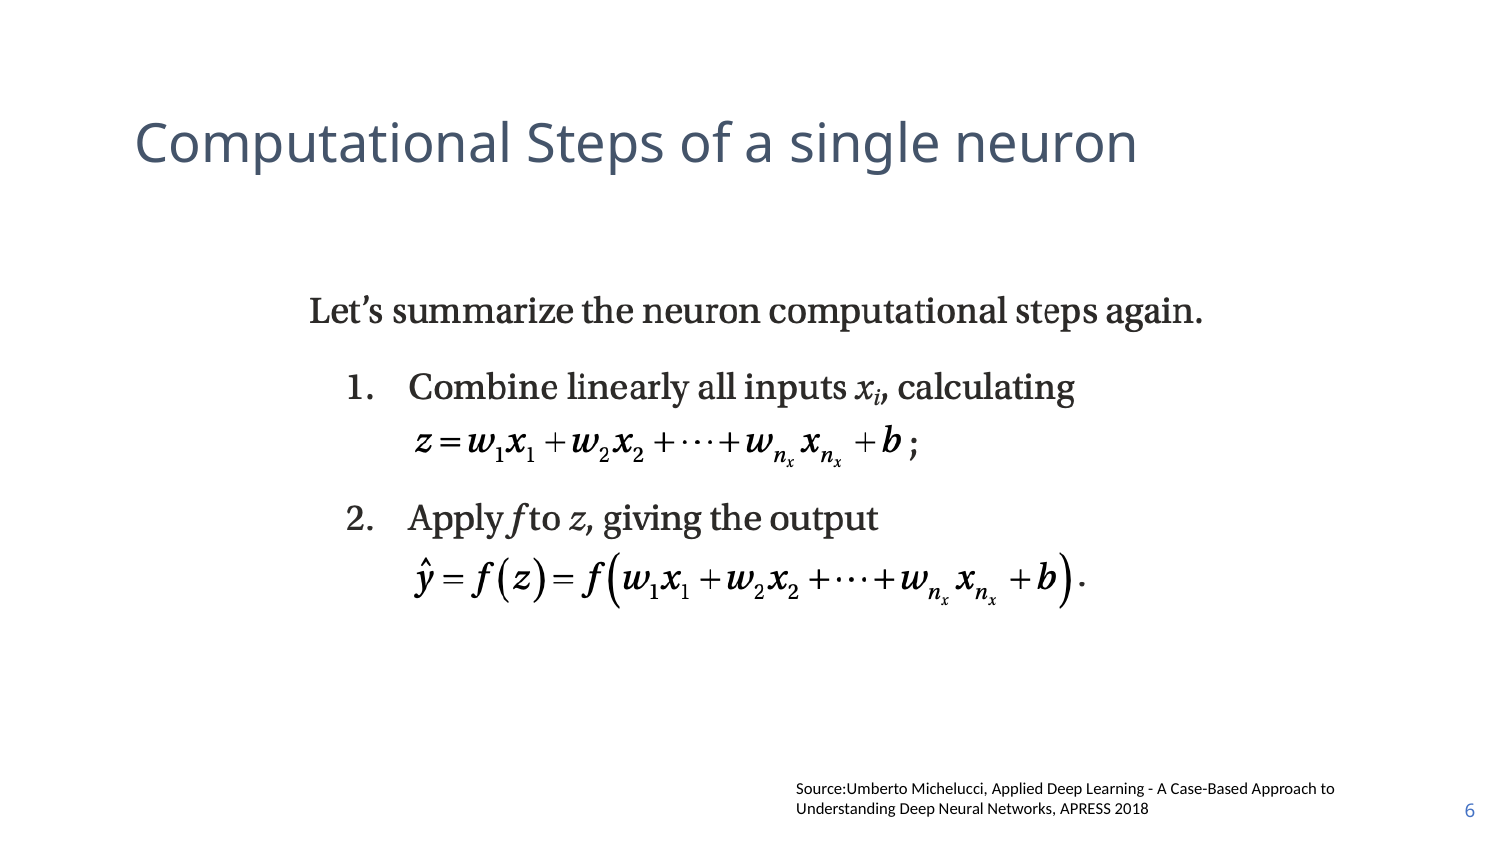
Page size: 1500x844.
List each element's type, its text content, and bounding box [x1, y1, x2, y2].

text_box Source:Umberto Michelucci, Applied Deep Learning - A Case-Based Approach to Understanding Deep Neural Networks, APRESS 2018 [789, 771, 1425, 820]
picture [271, 277, 1228, 638]
slide_number 6 [1400, 779, 1491, 844]
title Computational Steps of a single neuron [119, 101, 1381, 189]
